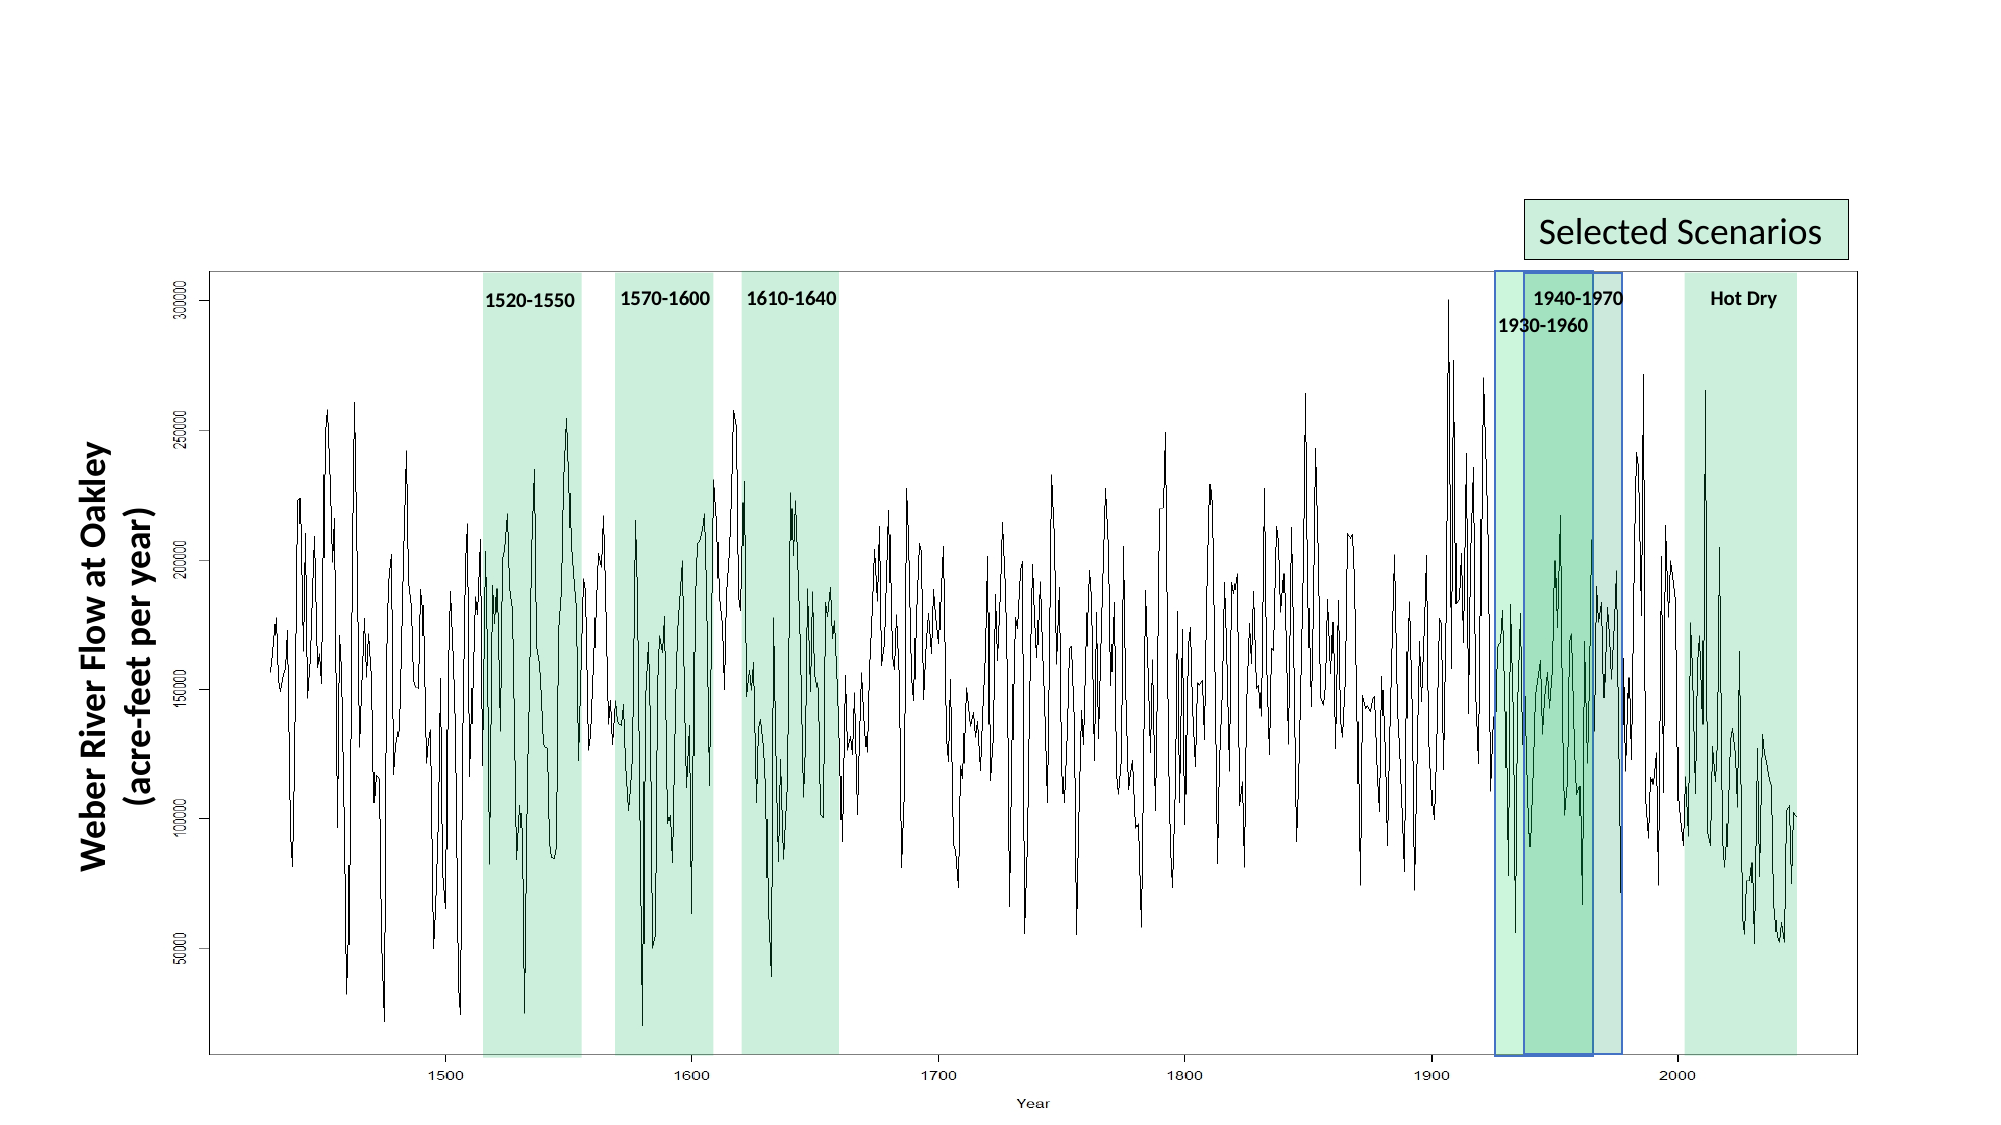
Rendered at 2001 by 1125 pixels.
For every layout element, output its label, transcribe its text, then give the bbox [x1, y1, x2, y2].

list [128, 214, 1900, 1125]
text_box Weber River Flow at Oakley (acre-feet per year) [60, 423, 128, 892]
text_box Selected Scenarios [1524, 199, 1849, 214]
